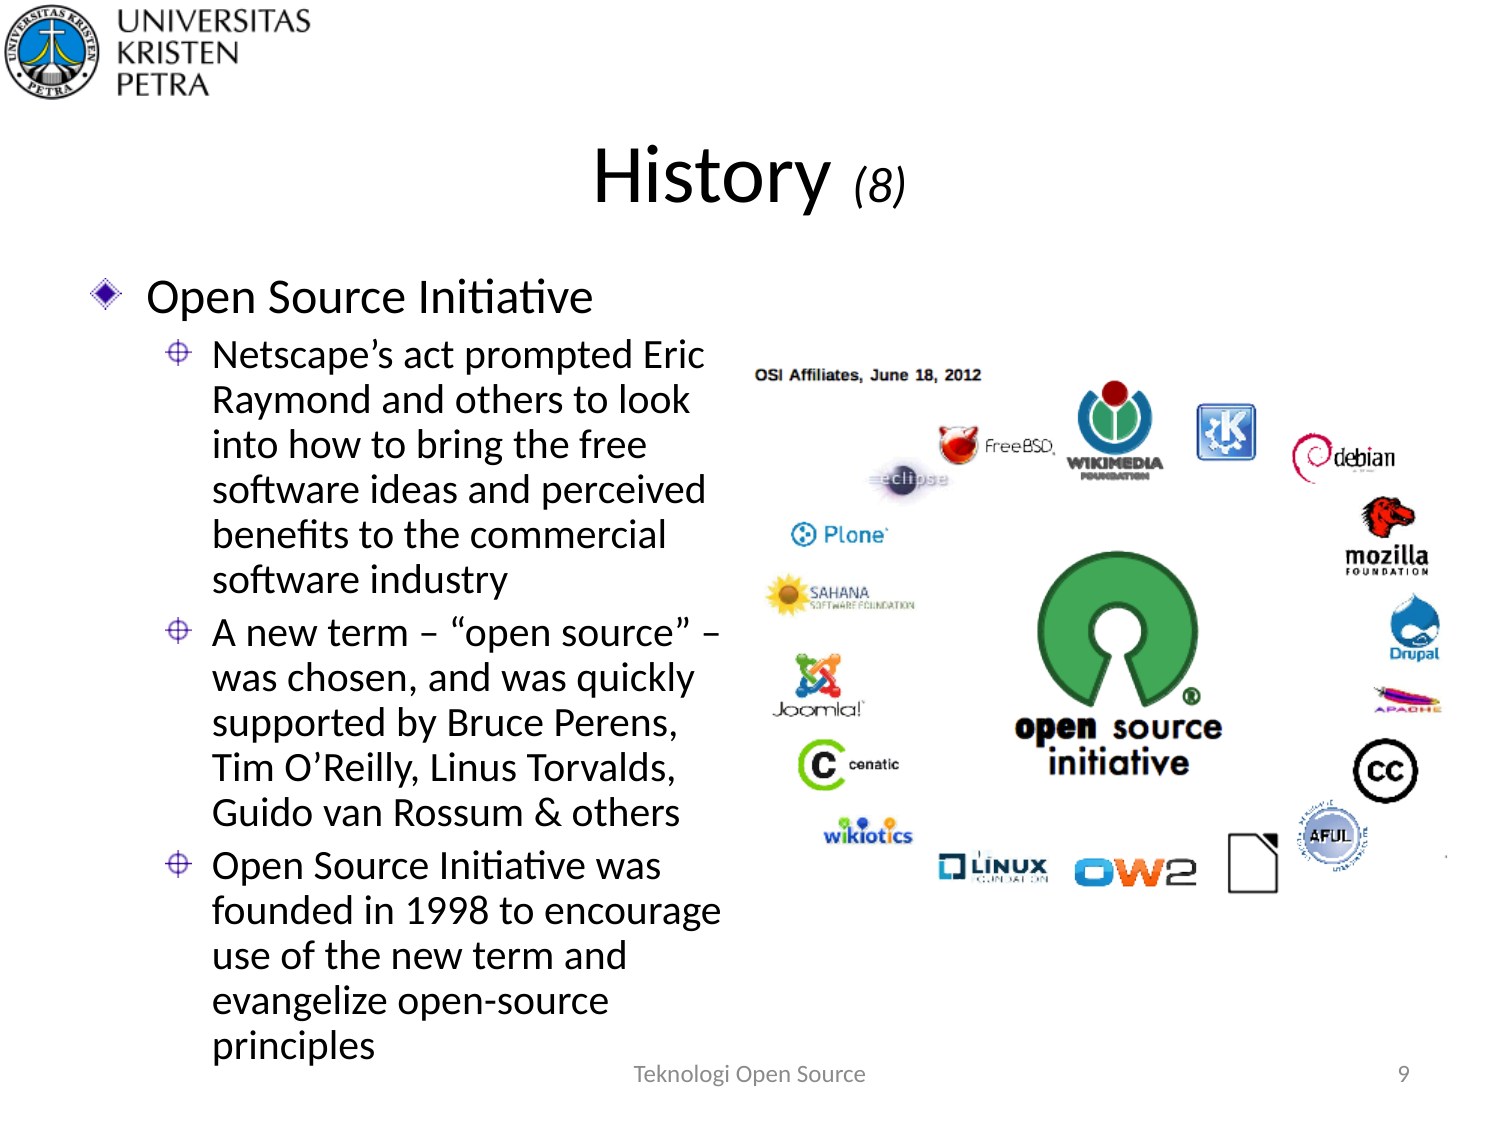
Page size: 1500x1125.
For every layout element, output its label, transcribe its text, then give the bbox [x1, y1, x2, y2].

picture [165, 339, 192, 366]
picture [4, 4, 313, 100]
slide_number 9 [1074, 1042, 1425, 1103]
picture [90, 278, 122, 310]
title History (8) [75, 75, 1425, 263]
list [737, 349, 1494, 918]
picture [165, 617, 192, 644]
footer Teknologi Open Source [512, 1042, 988, 1103]
list Open Source Initiative Netscape’s act prompted Eric Raymond and others to look into how to bring the free software ideas and perceived benefits to the commercial software industry A new term – “open source” – was chosen, and was quickly supported by Bruce Perens, Tim O’Reilly, Linus Torvalds, Guido van Rossum & others Open Source Initiative was founded in 1998 to encourage use of the new term and evangelize open-source principles [75, 262, 738, 1005]
picture [165, 850, 192, 878]
